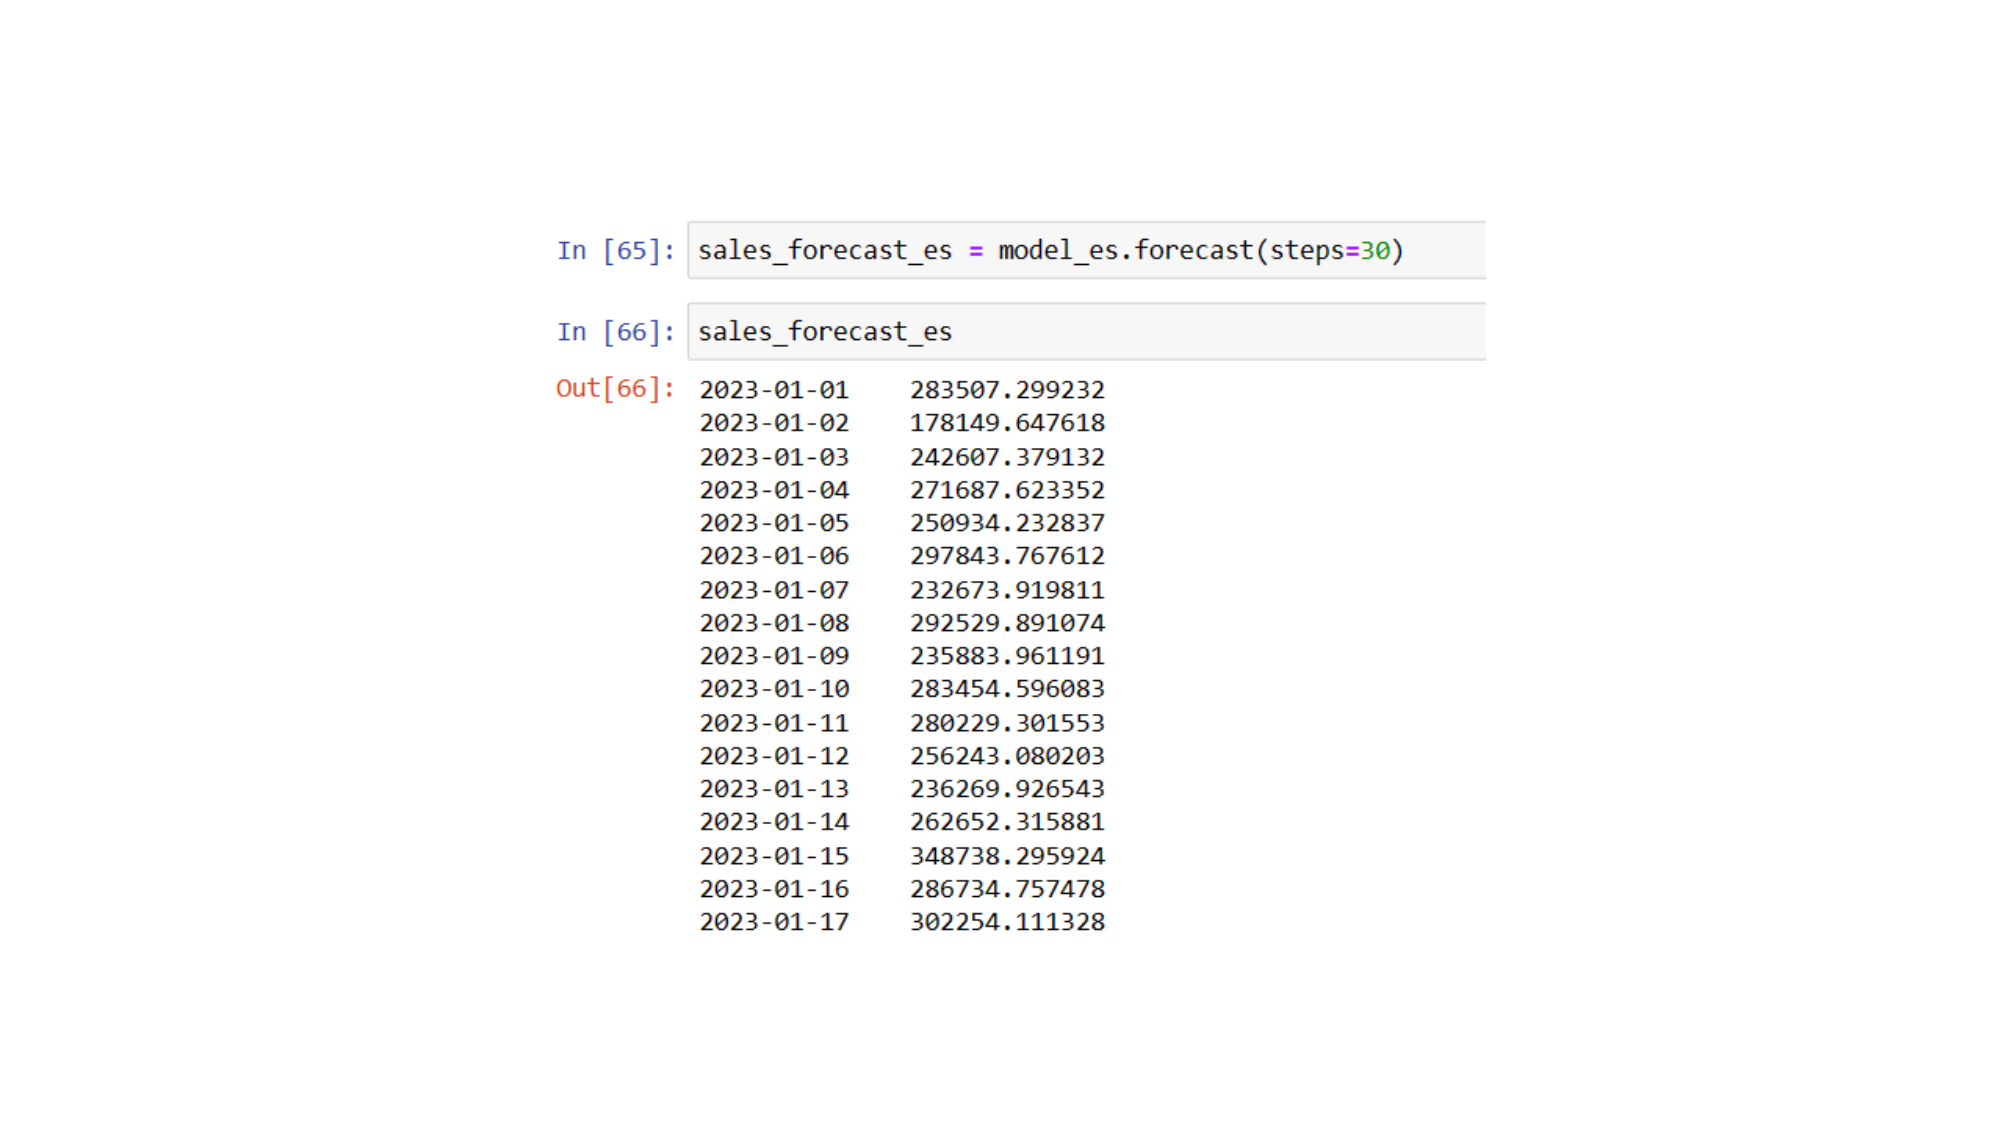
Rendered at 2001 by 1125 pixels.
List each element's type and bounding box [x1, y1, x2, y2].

picture [514, 192, 1486, 933]
